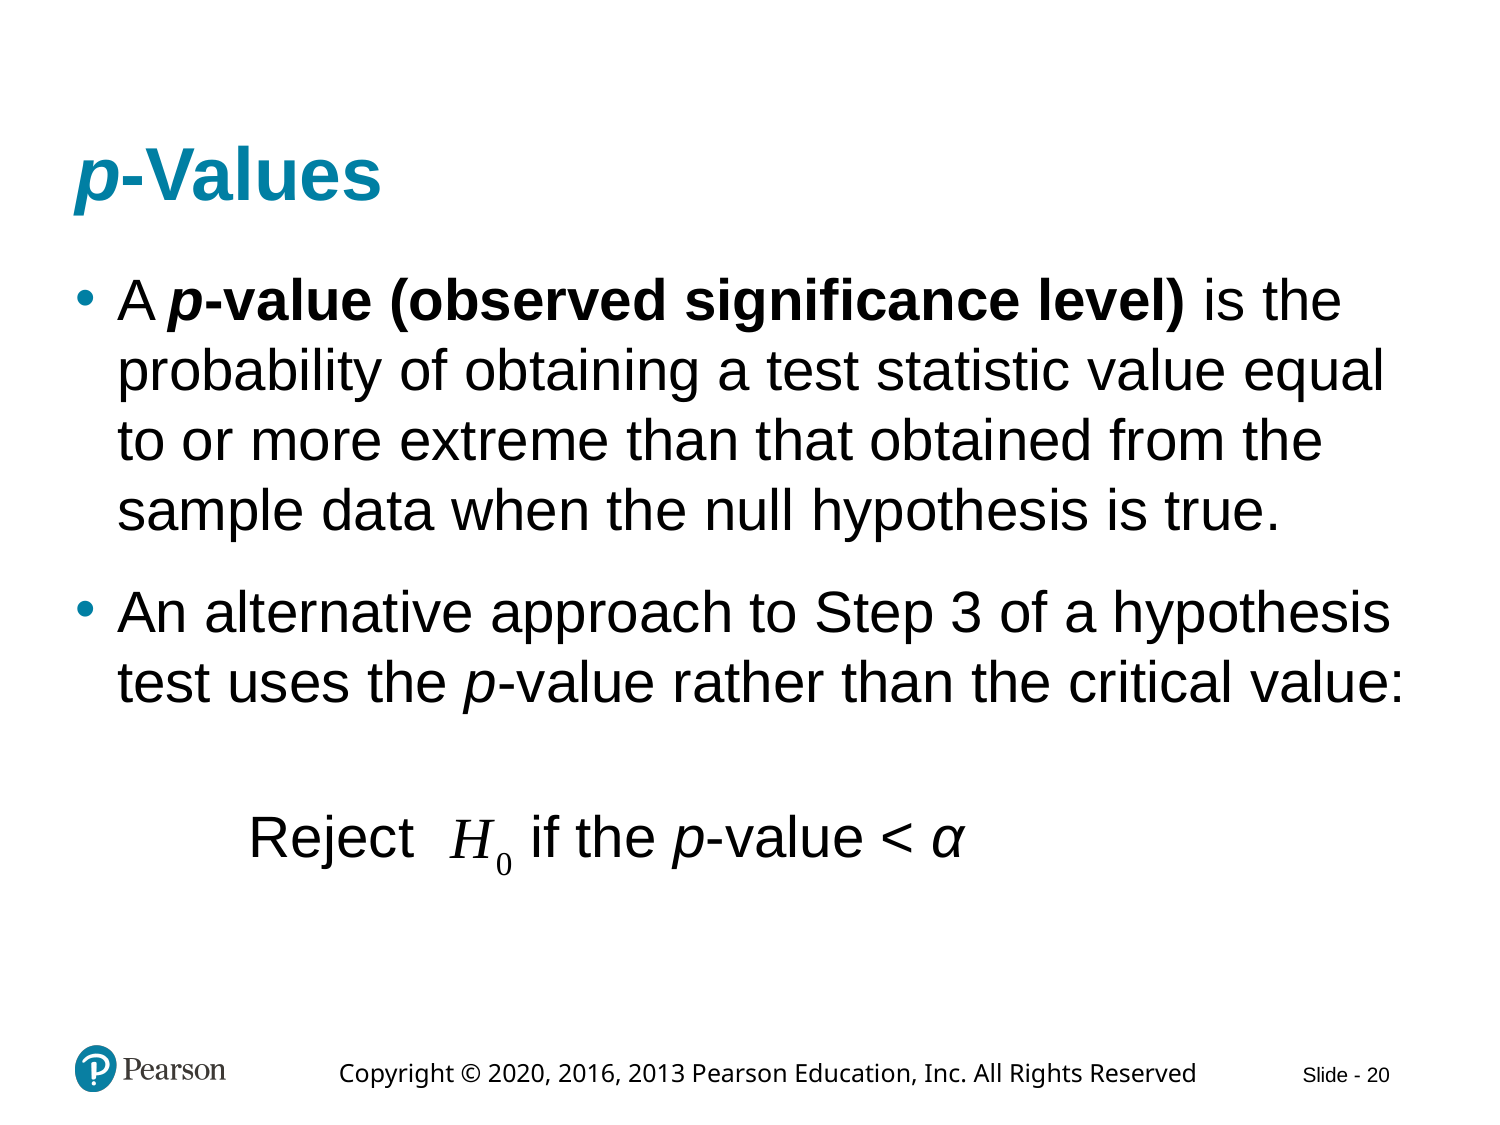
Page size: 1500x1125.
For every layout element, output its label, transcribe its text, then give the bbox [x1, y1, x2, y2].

picture [75, 1045, 90, 1061]
title p-Values [75, 35, 1425, 216]
picture [83, 1054, 109, 1079]
list Reject [248, 798, 436, 873]
picture [101, 1045, 226, 1092]
list A p-value (observed significance level) is the probability of obtaining a test statistic value equal to or more extreme than that obtained from the sample data when the null hypothesis is true. An alternative approach to Step 3 of a hypothesis test uses the p-value rather than the critical value: [75, 262, 1425, 752]
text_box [445, 814, 517, 882]
picture [75, 1078, 86, 1092]
list if the p-value < α [530, 798, 990, 874]
